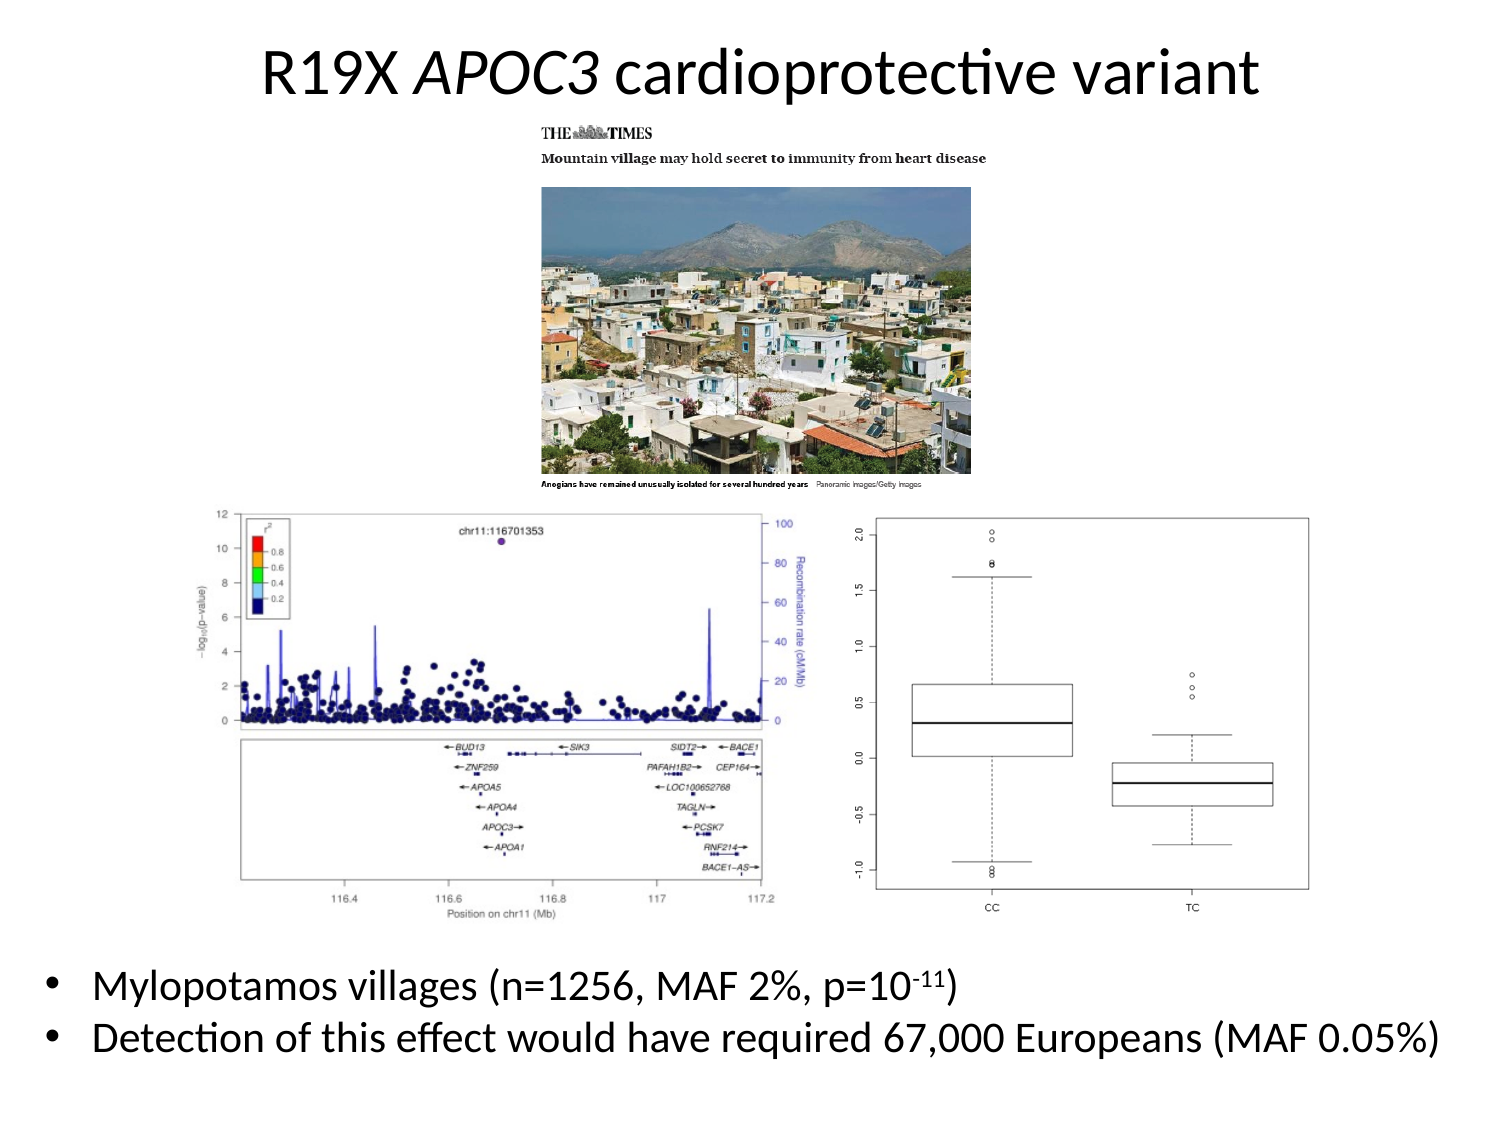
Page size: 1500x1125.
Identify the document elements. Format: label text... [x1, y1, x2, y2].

text_box R19X APOC3 cardioprotective variant [30, 20, 1493, 173]
text_box Mylopotamos villages (n=1256, MAF 2%, p=10-11) Detection of this effect would have required 67,000 Europeans (MAF 0.05%) [30, 896, 1483, 1069]
picture [176, 107, 1003, 933]
picture [838, 501, 1319, 918]
